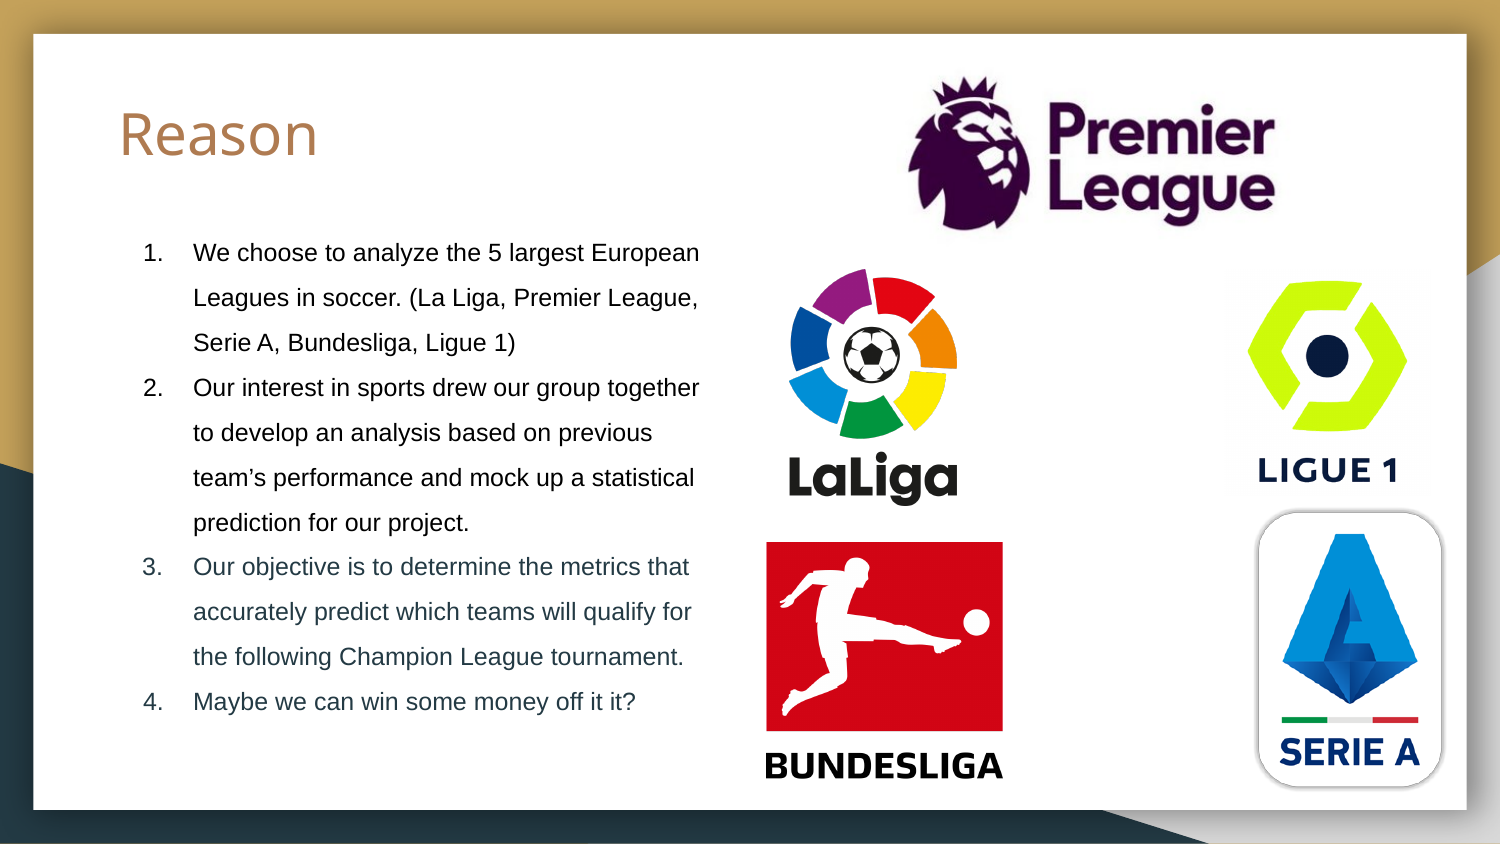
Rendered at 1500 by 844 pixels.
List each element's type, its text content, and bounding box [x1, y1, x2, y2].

picture [1224, 269, 1431, 496]
list We choose to analyze the 5 largest European Leagues in soccer. (La Liga, Premier League, Serie A, Bundesliga, Ligue 1) Our interest in sports drew our group together to develop an analysis based on previous team’s performance and mock up a statistical prediction for our project. Our objective is to determine the metrics that accurately predict which teams will qualify for the following Champion League tournament. Maybe we can win some money off it it? [103, 206, 732, 763]
picture [1249, 499, 1449, 798]
picture [896, 38, 1310, 266]
picture [789, 269, 958, 506]
title Reason [103, 82, 702, 206]
picture [766, 542, 1003, 779]
